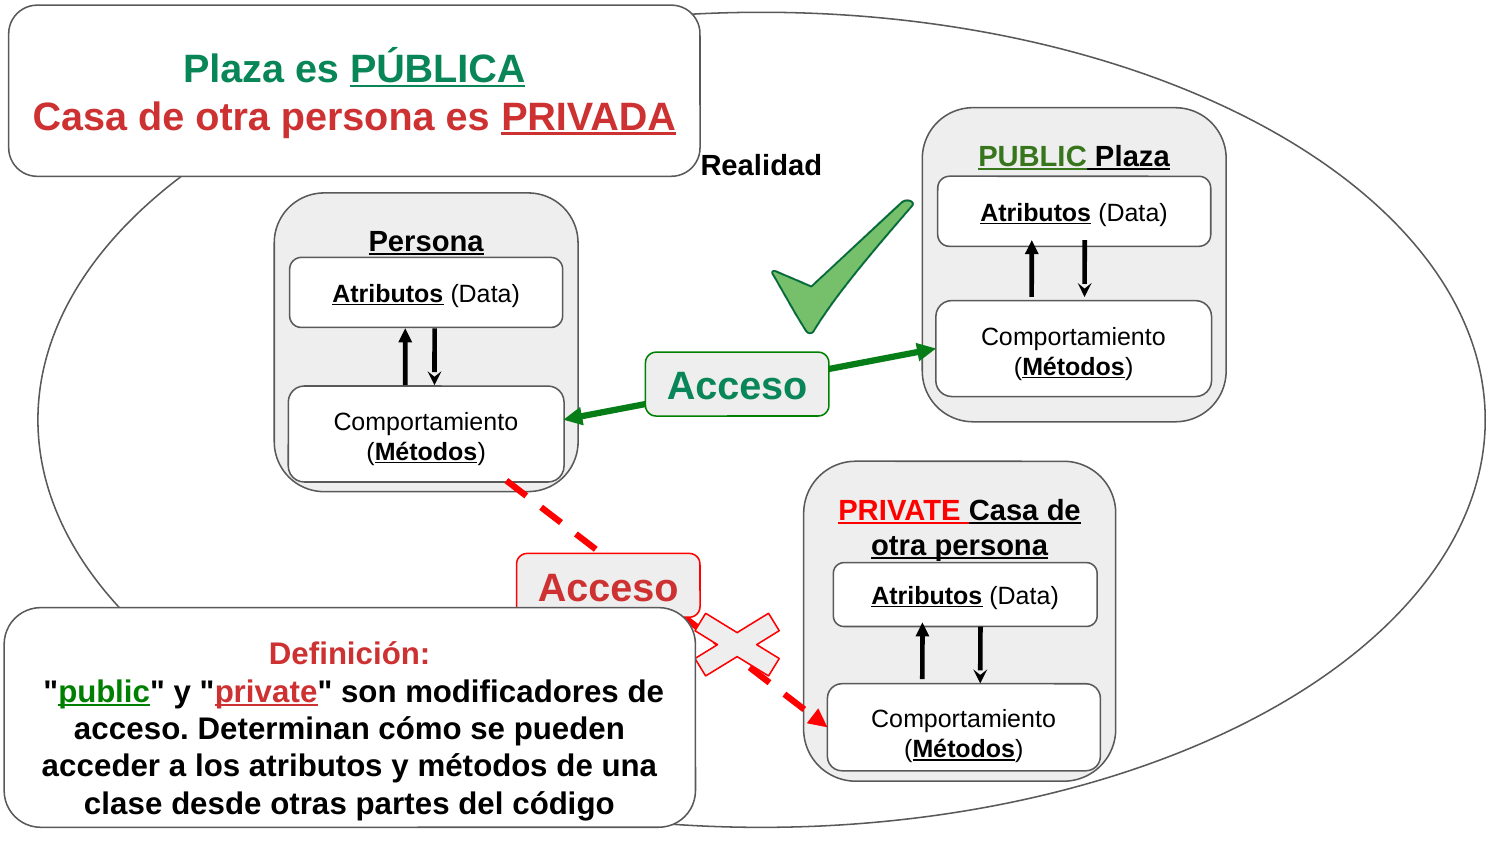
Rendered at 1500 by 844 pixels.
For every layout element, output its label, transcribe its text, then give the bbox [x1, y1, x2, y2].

text_box Comportamiento (Métodos) [827, 683, 1101, 771]
text_box Persona [274, 192, 579, 492]
text_box Definición: "public" y "private" son modificadores de acceso. Determinan cómo se pueden acceder a los atributos y métodos de una clase desde otras partes del código [4, 607, 696, 828]
text_box Atributos (Data) [833, 562, 1098, 627]
text_box Comportamiento (Métodos) [288, 385, 565, 483]
text_box Comportamiento (Métodos) [935, 300, 1212, 397]
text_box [563, 348, 937, 420]
text_box PUBLIC Plaza [922, 107, 1227, 422]
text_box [506, 480, 828, 728]
text_box Atributos (Data) [937, 176, 1211, 247]
text_box Plaza es PÚBLICA Casa de otra persona es PRIVADA [8, 5, 701, 177]
text_box Atributos (Data) [289, 257, 563, 328]
picture [767, 195, 915, 343]
text_box Realidad [37, 12, 1486, 828]
text_box PRIVATE Casa de otra persona [803, 461, 1116, 782]
